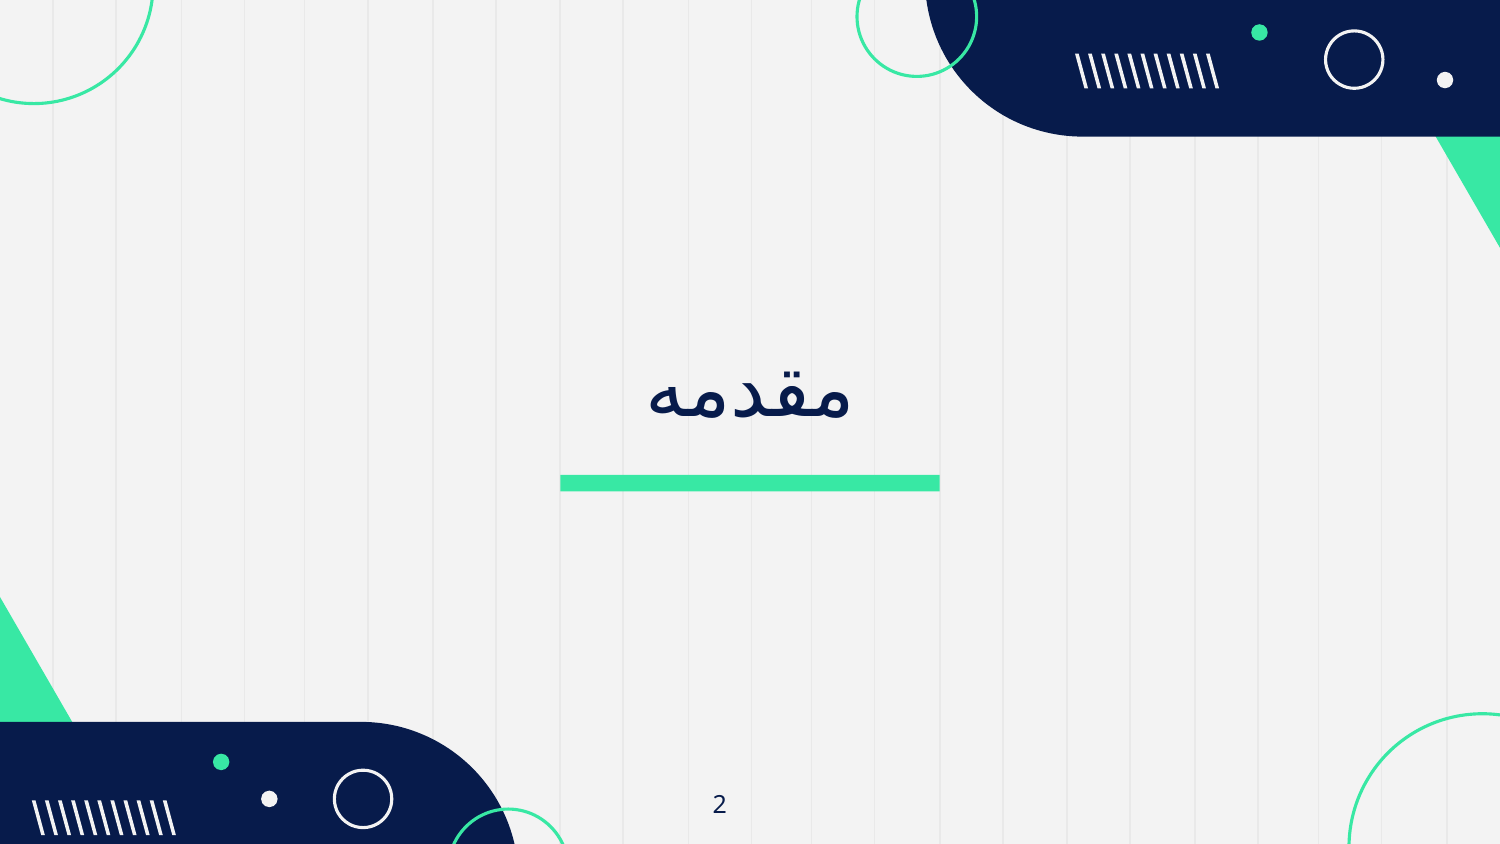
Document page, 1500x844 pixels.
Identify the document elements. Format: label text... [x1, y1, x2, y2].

text_box [560, 474, 940, 492]
text_box 2 [697, 781, 802, 826]
title مقدمه [334, 325, 1166, 448]
